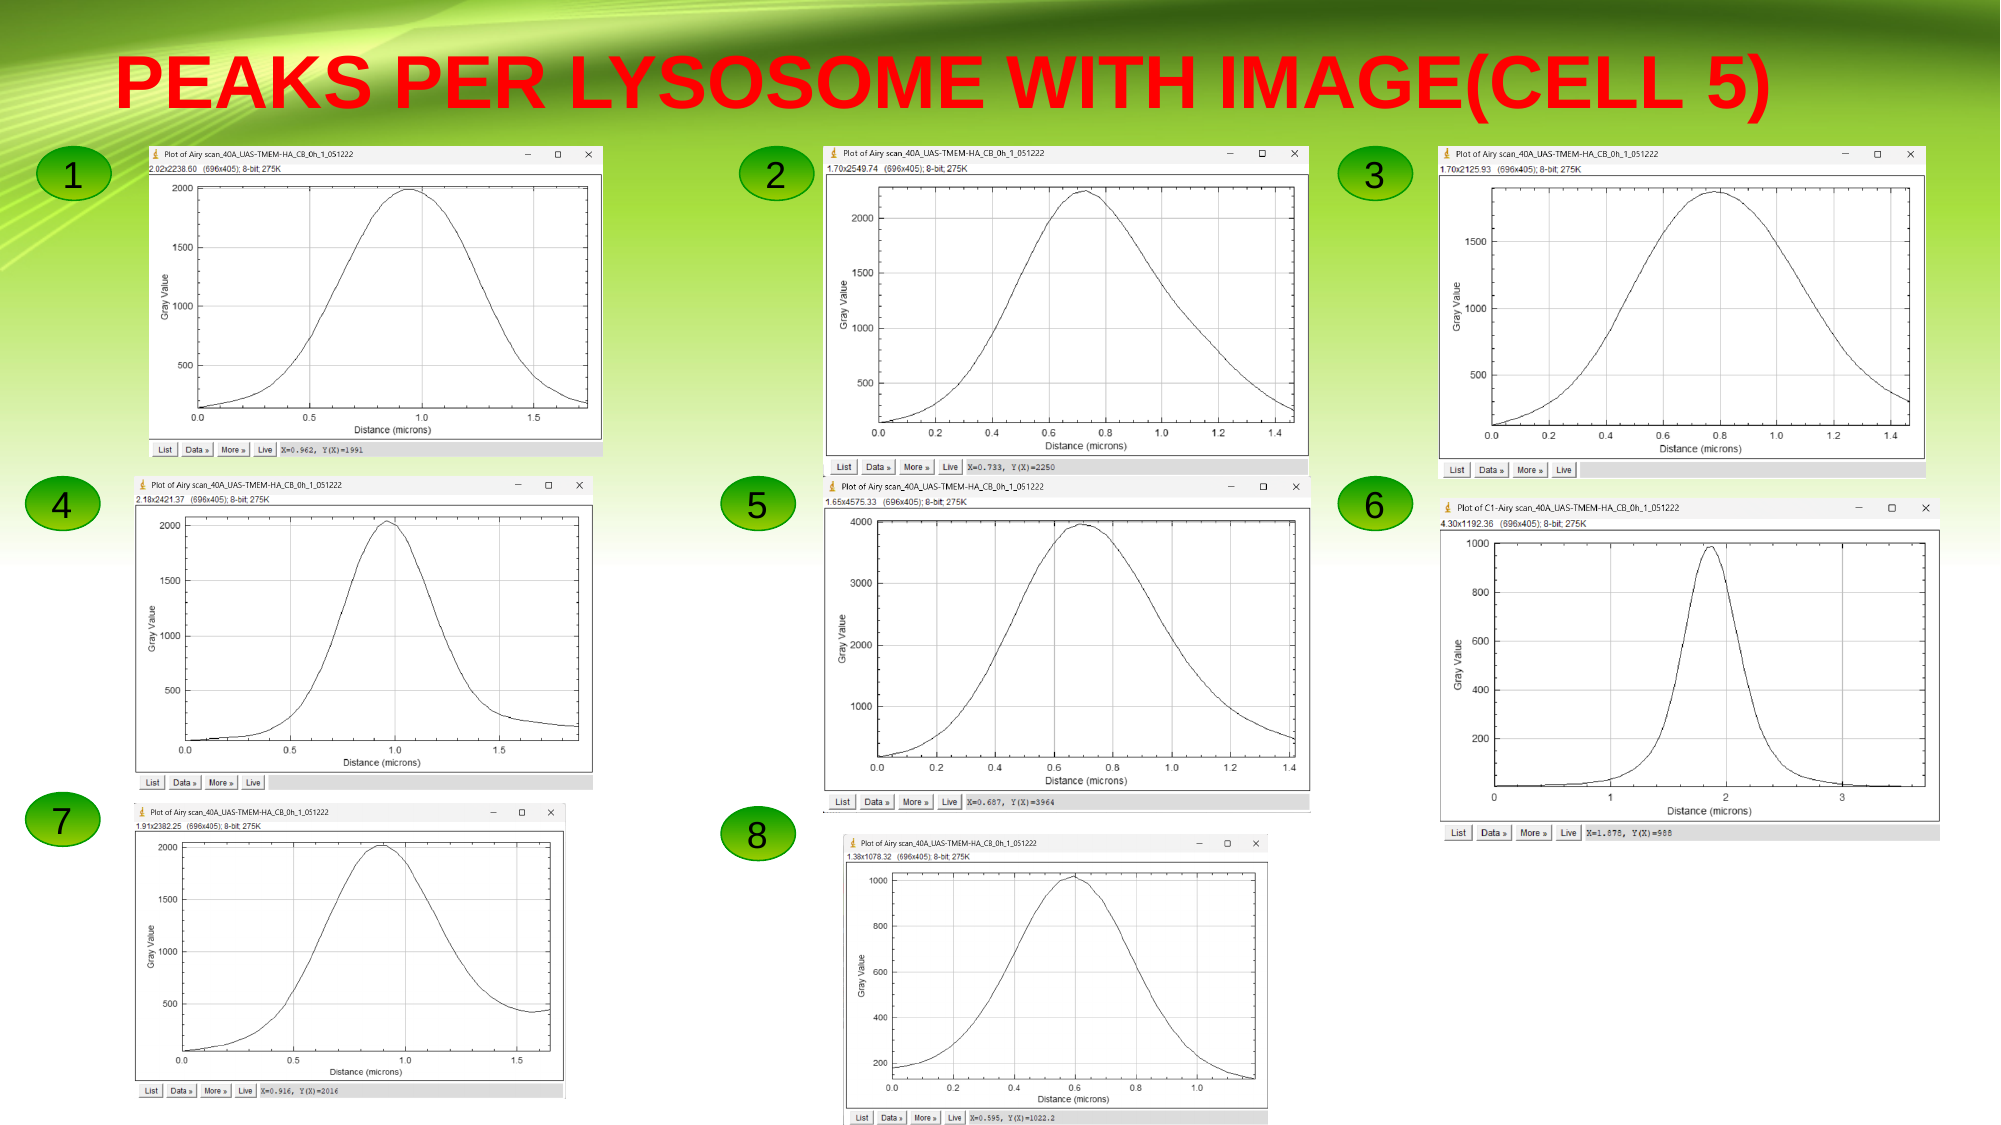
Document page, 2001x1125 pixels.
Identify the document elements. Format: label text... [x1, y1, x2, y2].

text_box 8 [721, 806, 796, 861]
text_box 1 [36, 146, 112, 201]
text_box 6 [1338, 476, 1413, 531]
picture [0, 0, 2000, 1125]
text_box 5 [721, 476, 796, 531]
text_box 3 [1338, 146, 1413, 201]
text_box 2 [739, 146, 814, 201]
title PEAKS PER LYSOSOME WITH IMAGE(CELL 5) [99, 30, 1901, 127]
text_box 4 [25, 476, 100, 531]
text_box 7 [25, 792, 100, 847]
